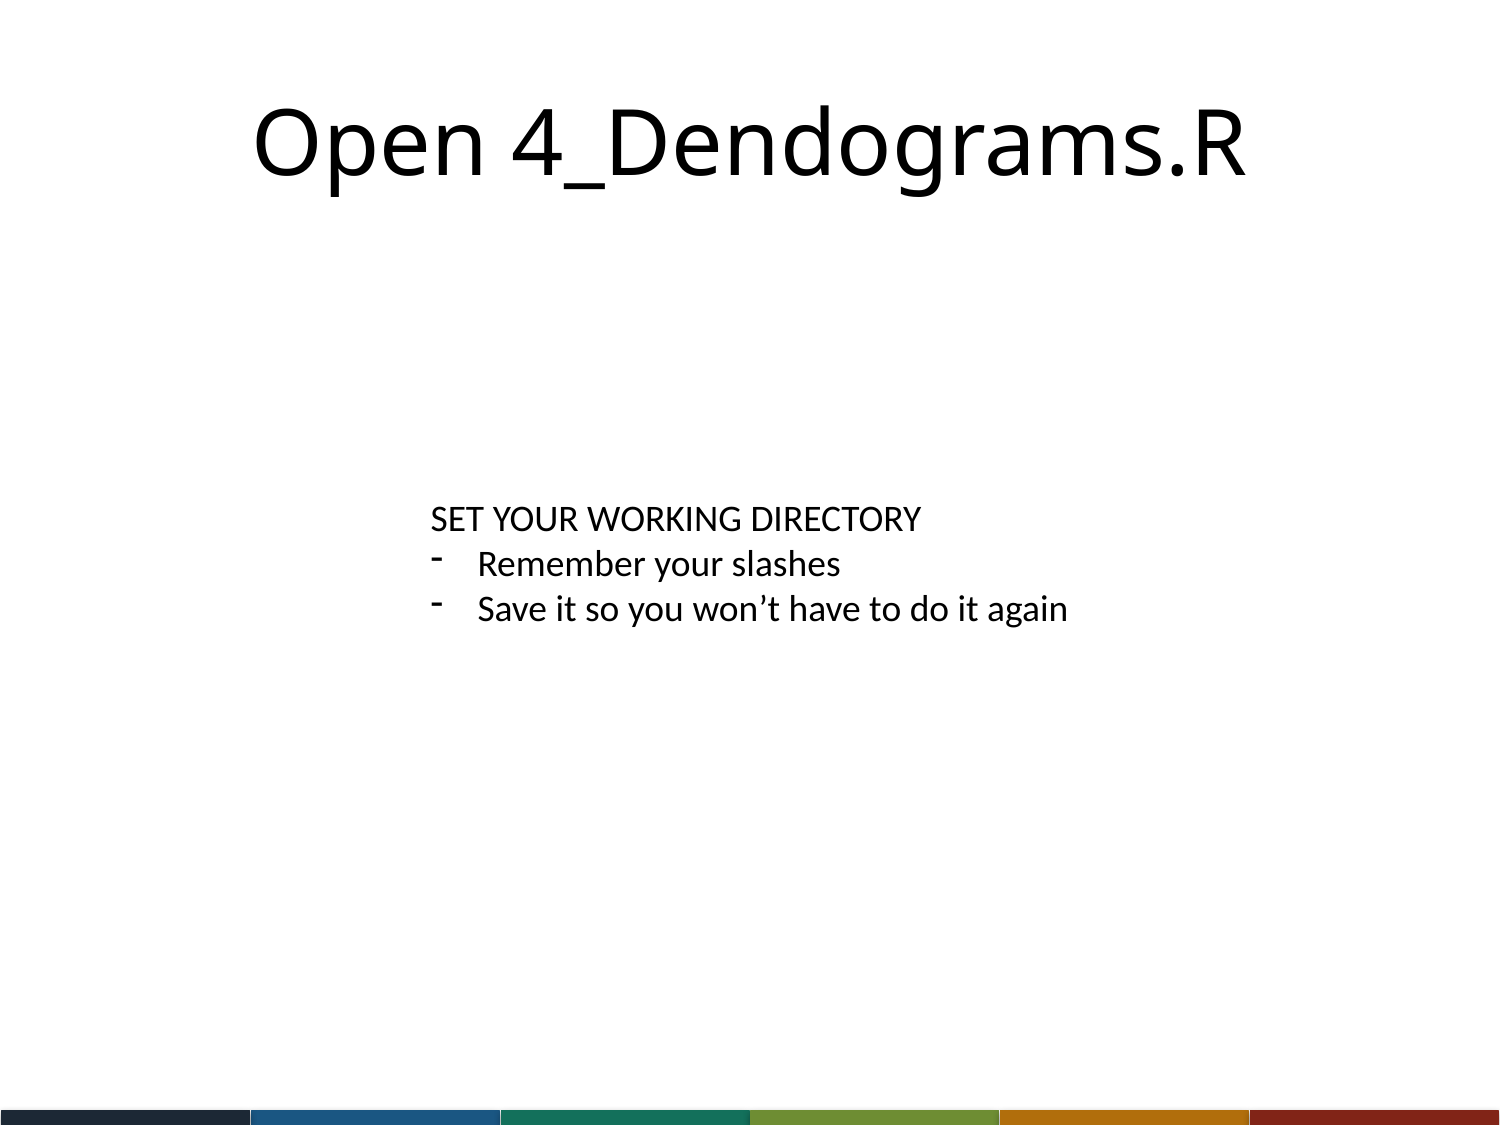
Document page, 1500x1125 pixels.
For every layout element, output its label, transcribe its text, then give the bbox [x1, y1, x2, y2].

title Open 4_Dendograms.R [75, 45, 1425, 233]
text_box SET YOUR WORKING DIRECTORY Remember your slashes Save it so you won’t have to do it again [415, 486, 1084, 637]
